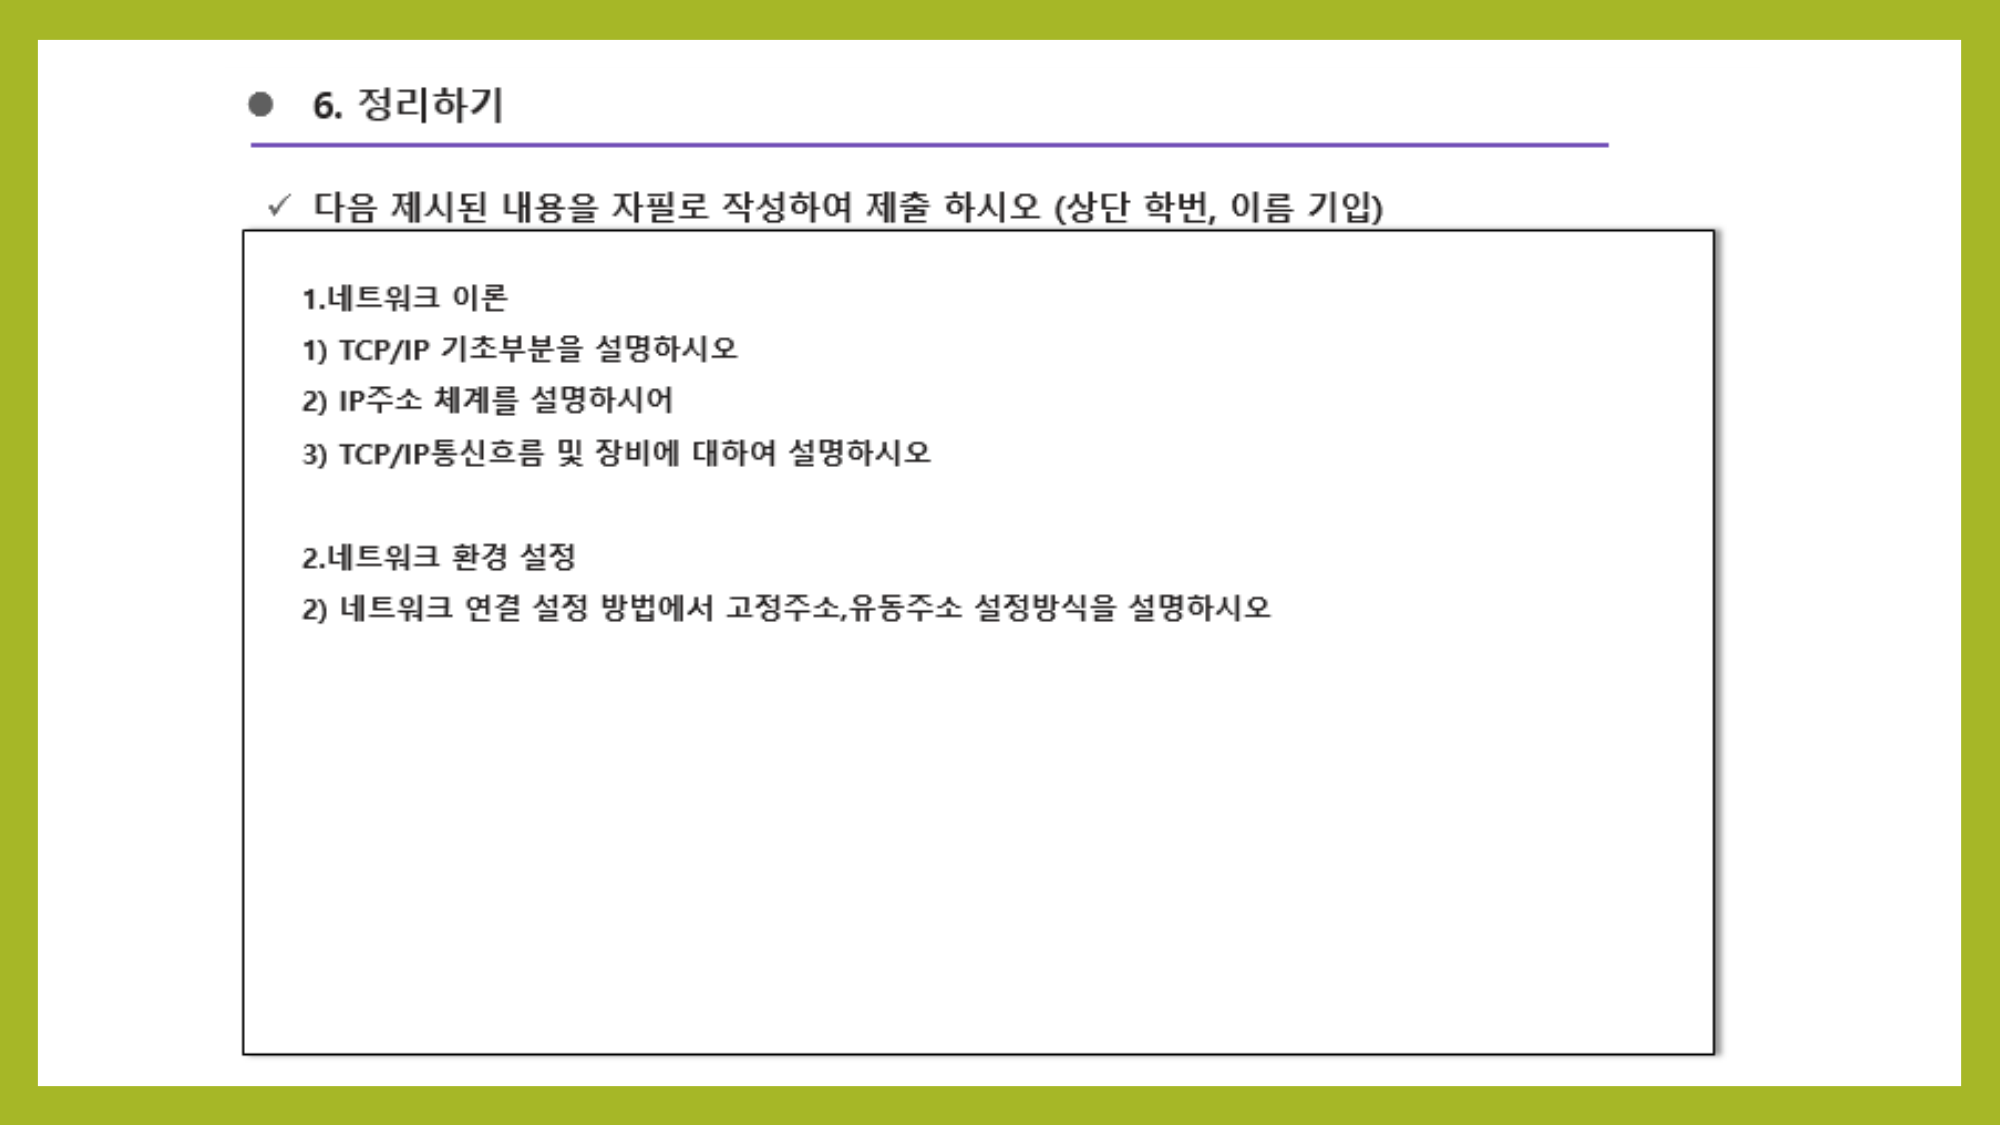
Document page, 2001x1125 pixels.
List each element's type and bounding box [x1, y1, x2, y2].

picture [225, 66, 1761, 1086]
